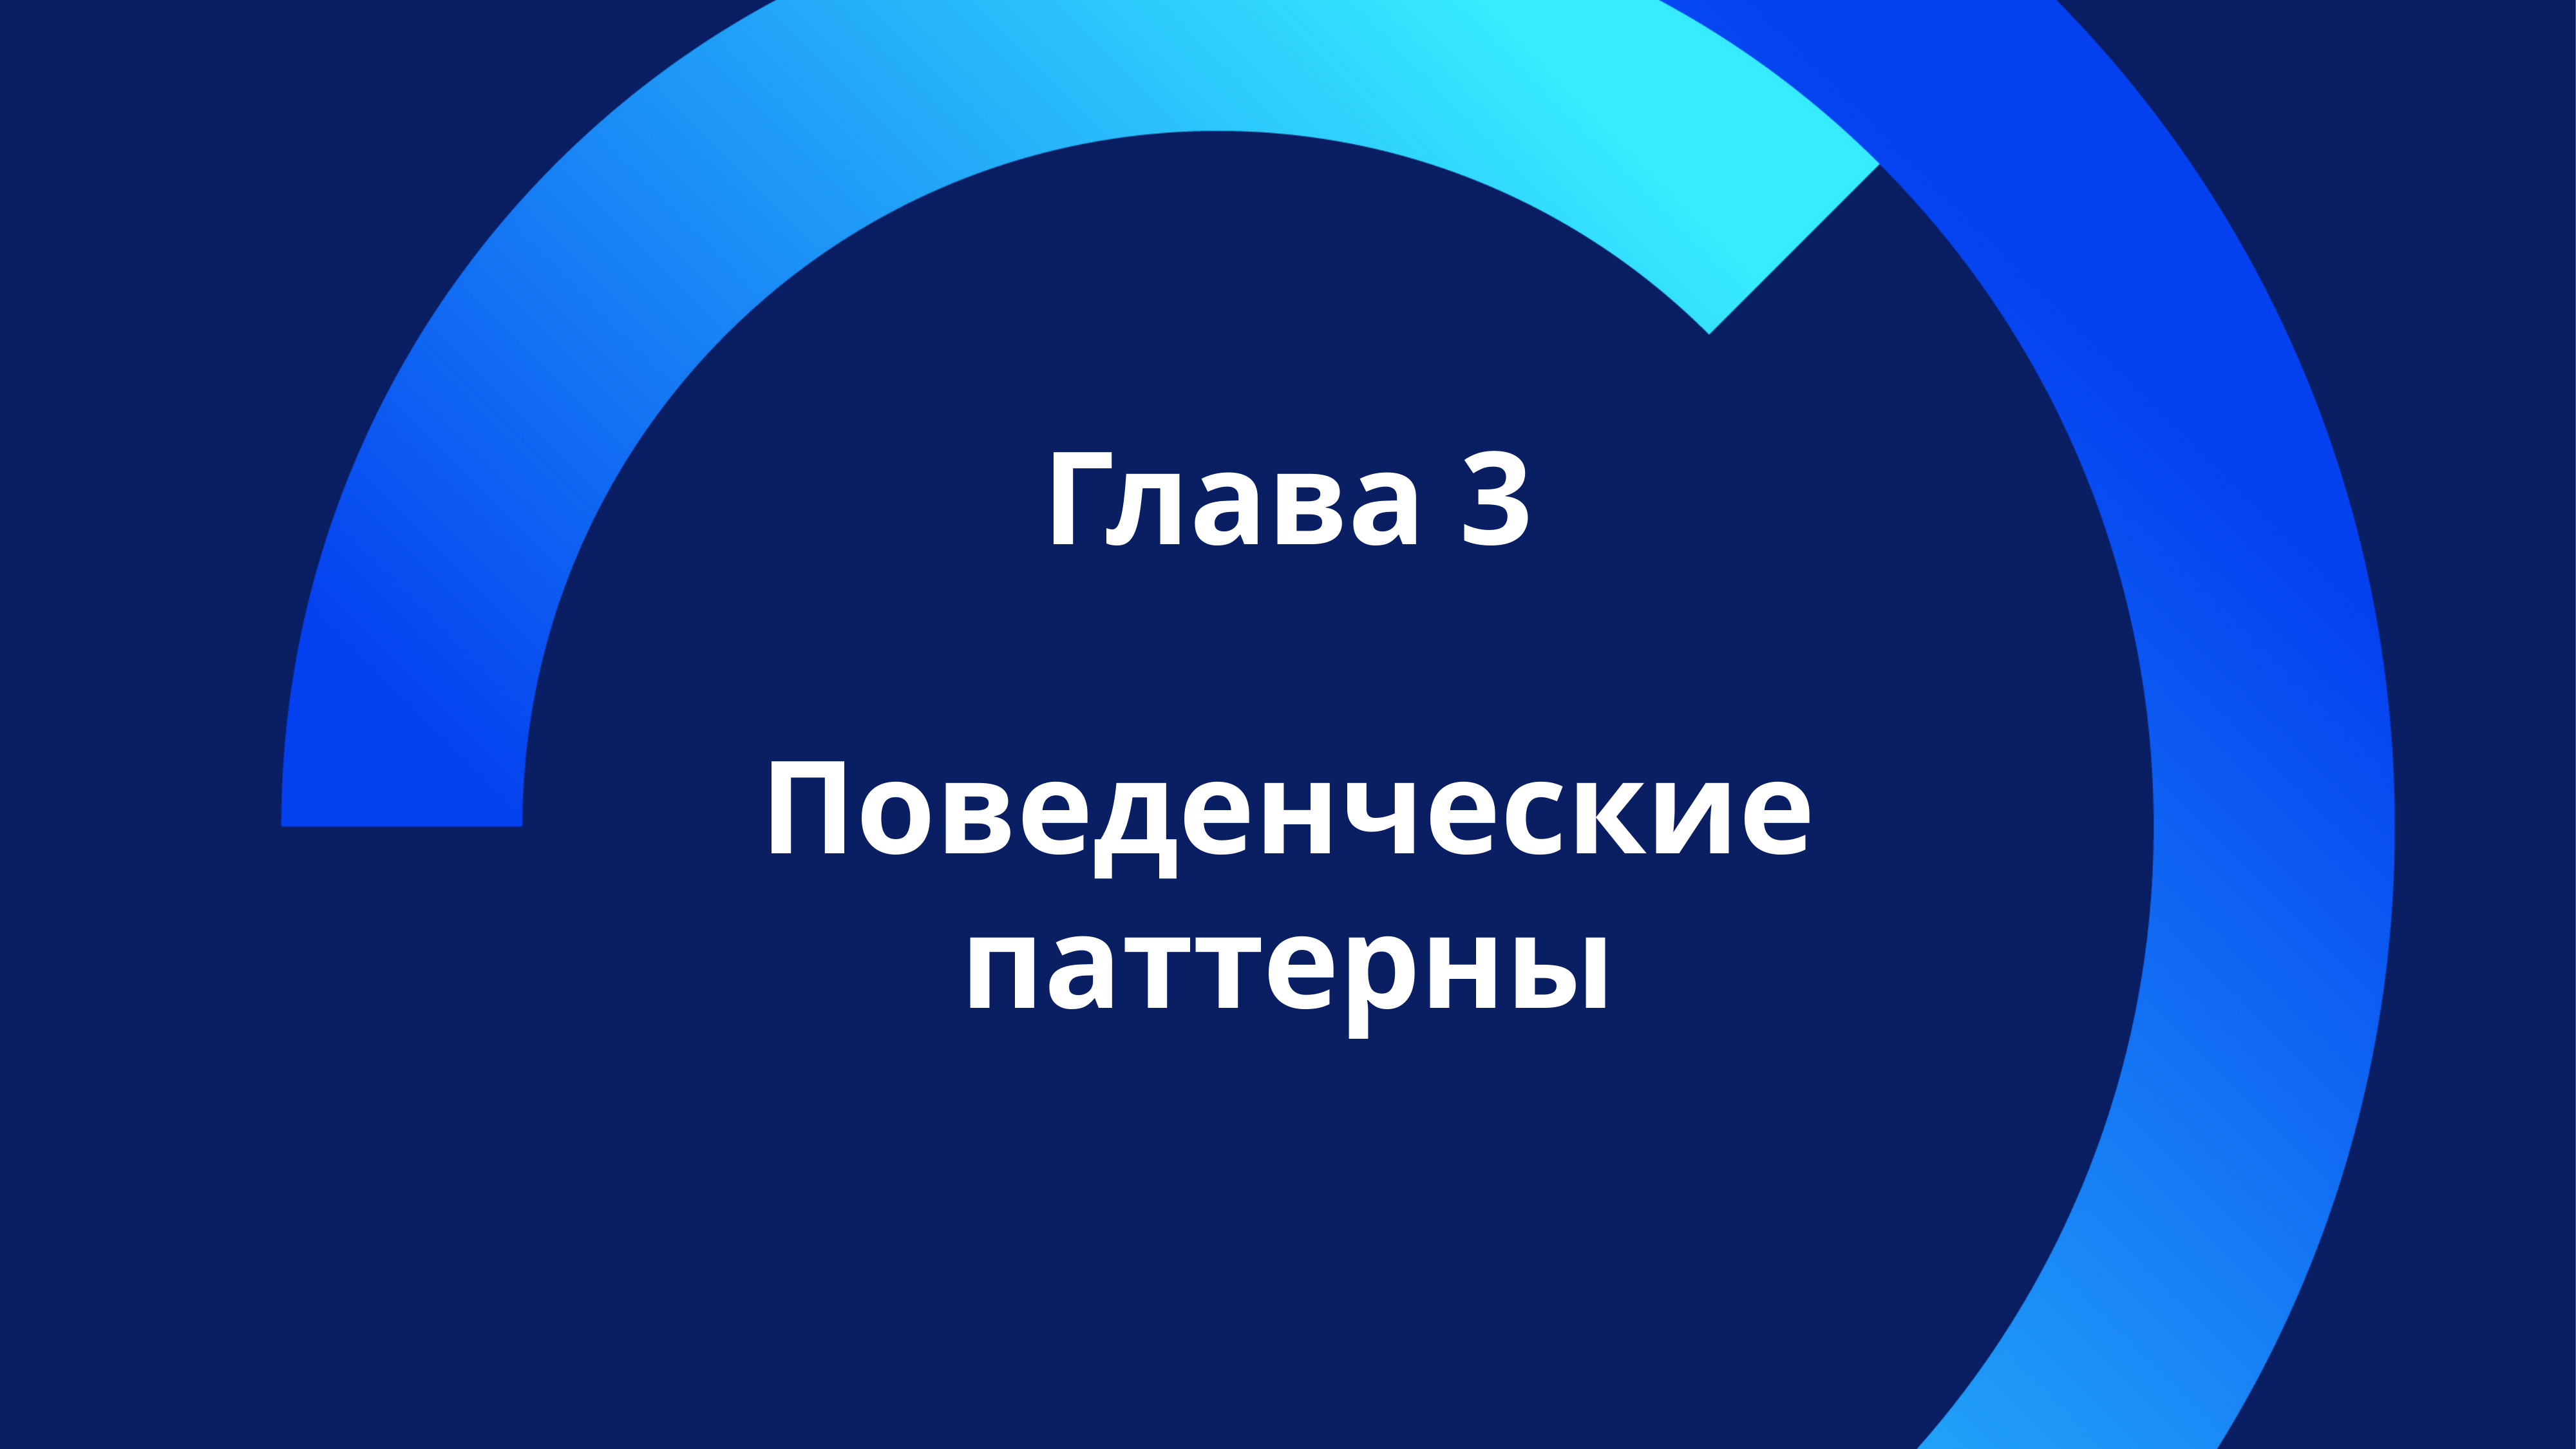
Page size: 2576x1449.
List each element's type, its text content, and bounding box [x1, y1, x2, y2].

title Глава 3 Поведенческие паттерны [472, 366, 2104, 1083]
picture [0, 0, 2576, 1449]
